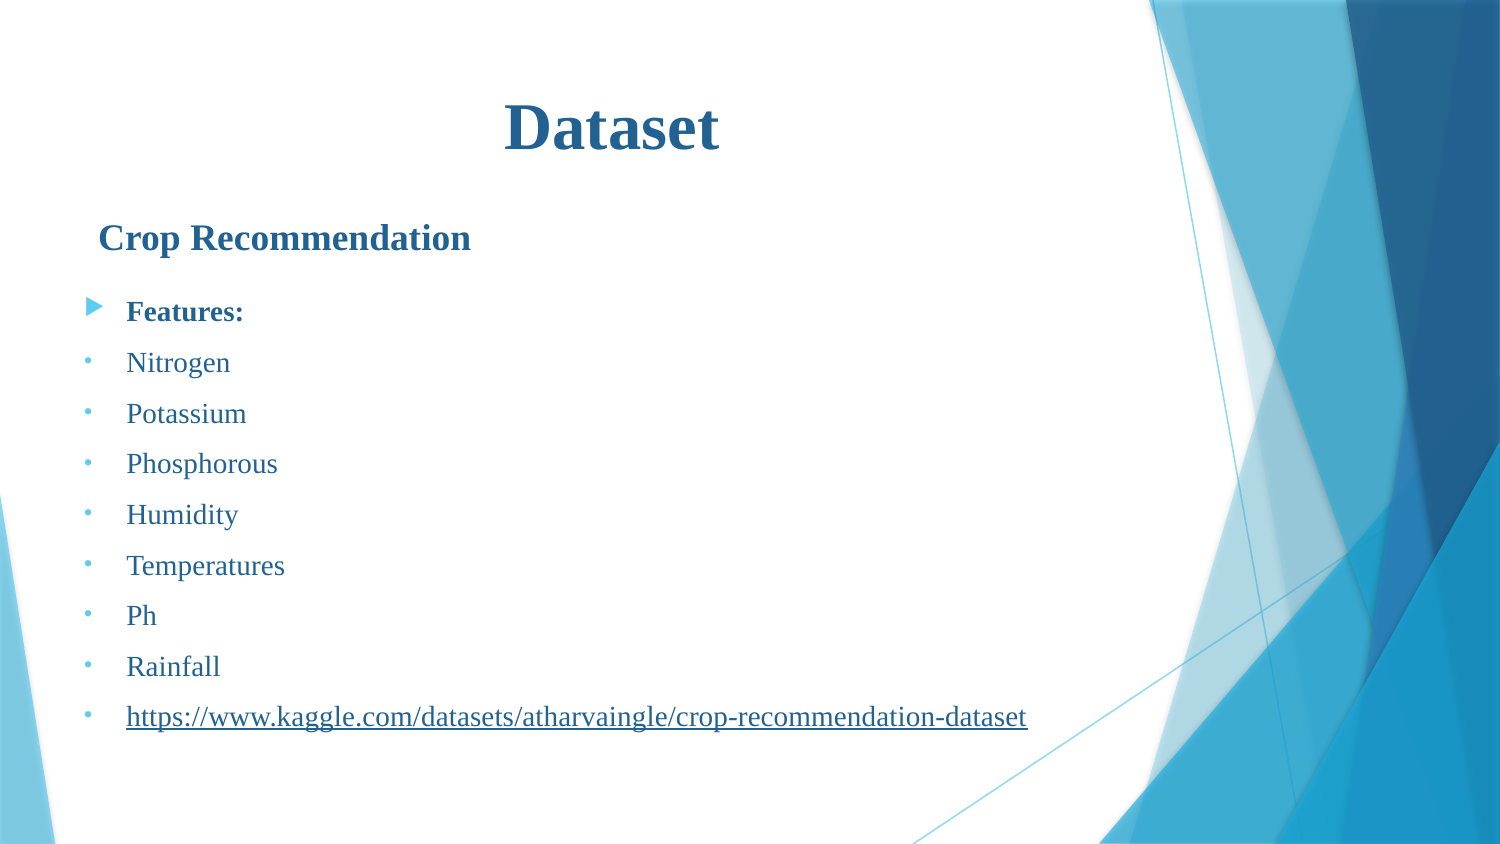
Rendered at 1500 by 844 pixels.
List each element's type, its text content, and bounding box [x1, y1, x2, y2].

title Dataset [83, 75, 1141, 238]
list Features: Nitrogen Potassium Phosphorous Humidity Temperatures Ph Rainfall https://www.kaggle.com/datasets/atharvaingle/crop-recommendation-dataset [69, 285, 1294, 821]
list Crop Recommendation [83, 194, 599, 266]
